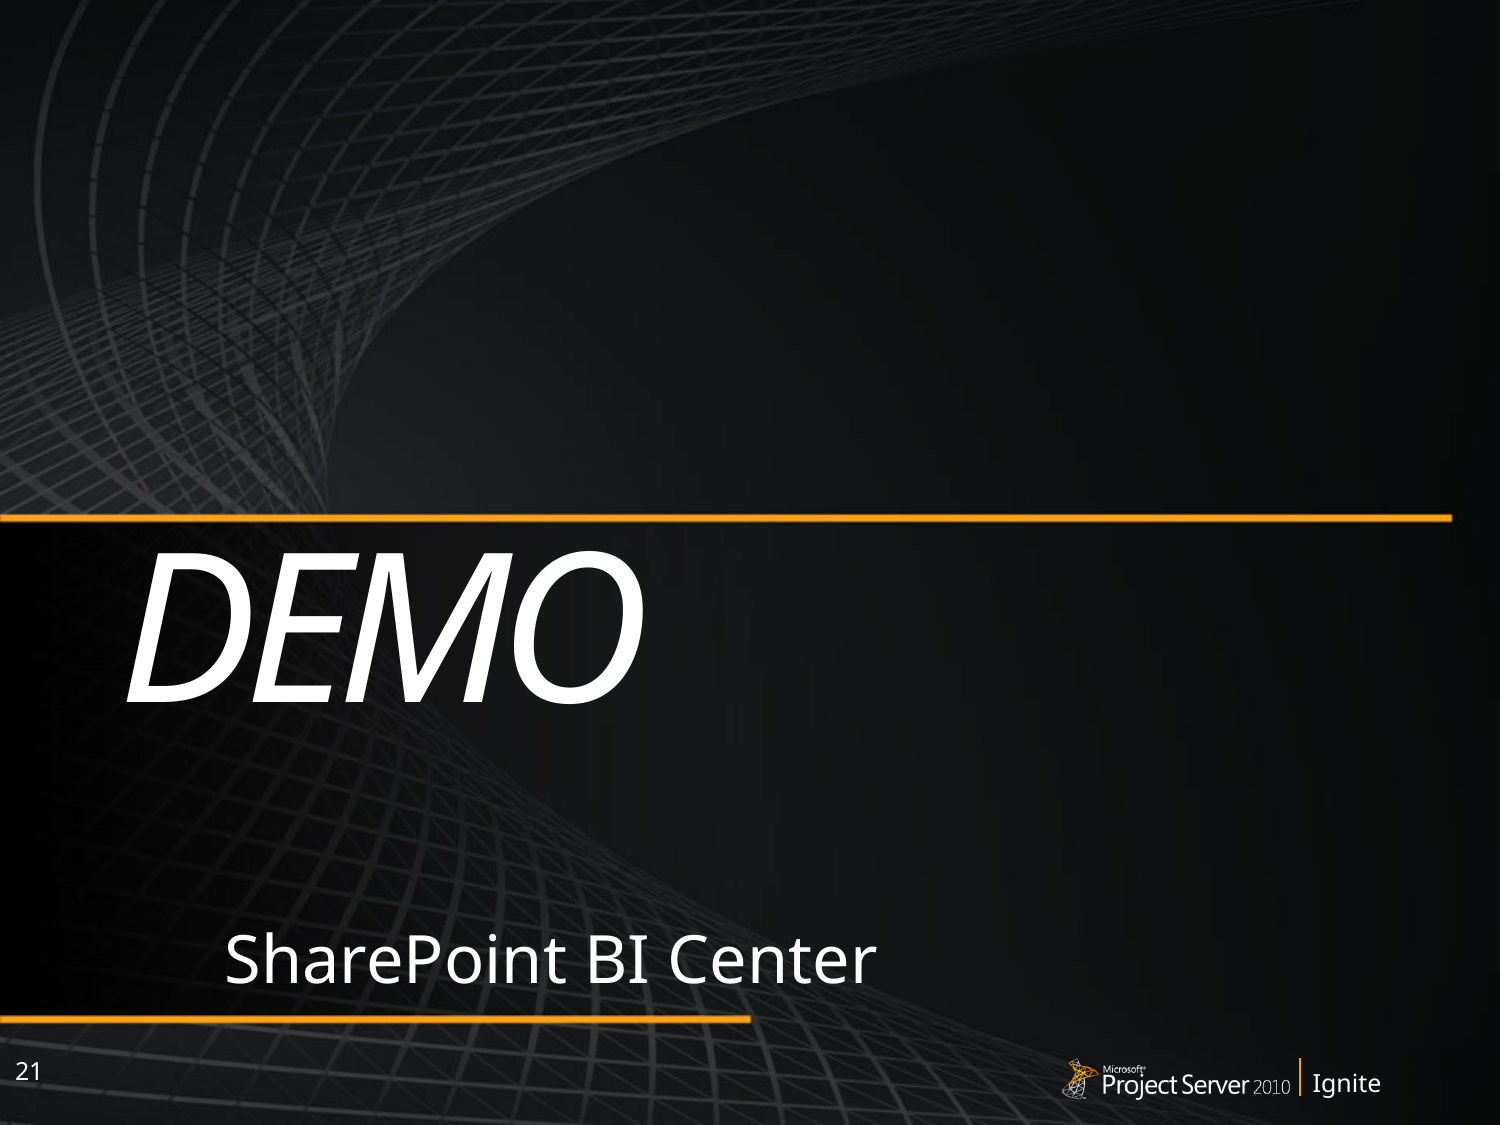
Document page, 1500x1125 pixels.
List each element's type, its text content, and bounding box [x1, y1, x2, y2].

subtitle SharePoint BI Center [224, 924, 1380, 998]
list DEMO [118, 522, 1380, 750]
slide_number 21 [0, 1042, 350, 1103]
picture [0, 0, 1500, 1125]
